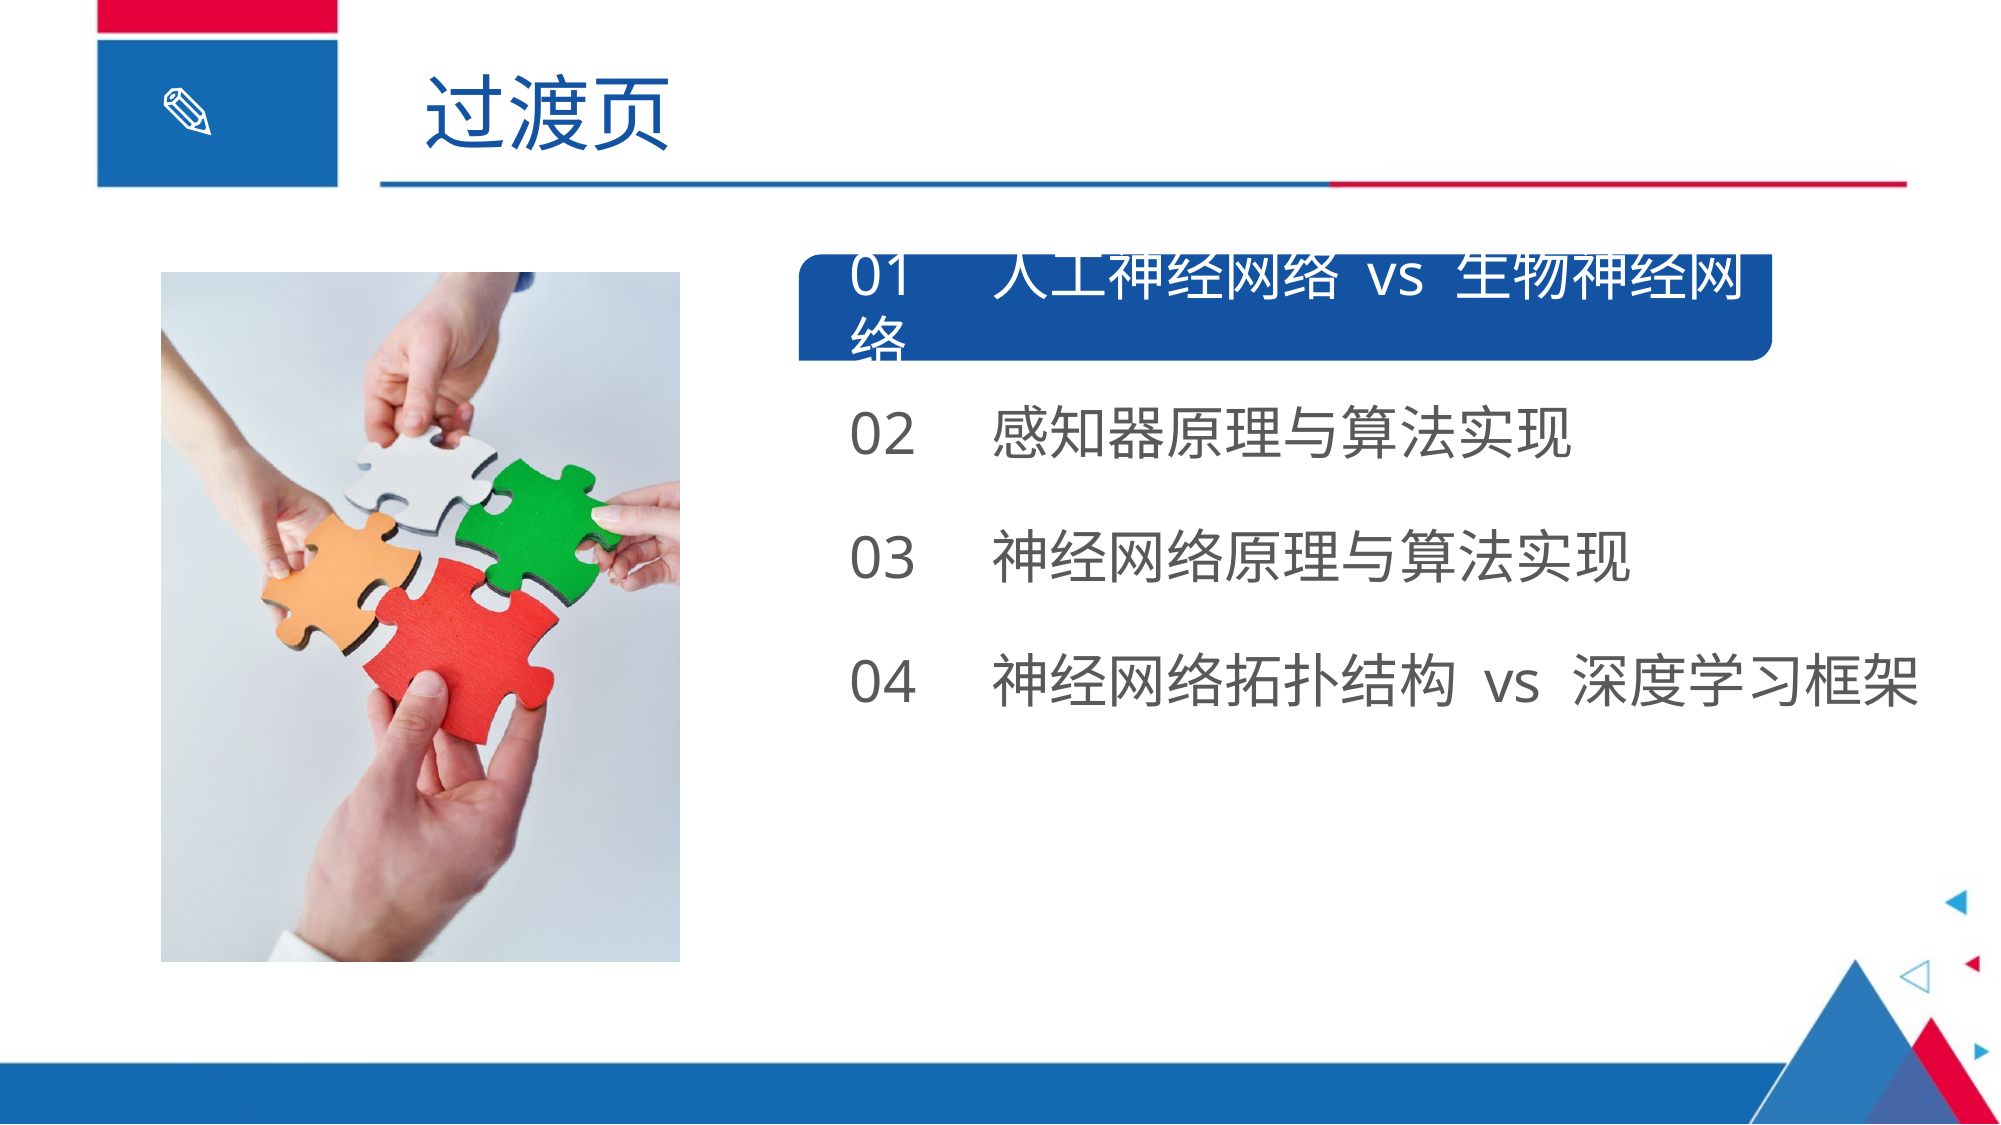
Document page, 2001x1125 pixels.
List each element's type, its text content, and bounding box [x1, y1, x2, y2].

text_box 04 神经网络拓扑结构 vs 深度学习框架 [849, 643, 1926, 714]
text_box [797, 253, 849, 362]
picture [0, 0, 2000, 1124]
text_box 03 神经网络原理与算法实现 [849, 519, 1773, 590]
text_box [1753, 253, 1774, 362]
text_box 01 人工神经网络 vs 生物神经网络 [849, 237, 1753, 378]
text_box 过渡页 [409, 53, 899, 169]
text_box 02 感知器原理与算法实现 [849, 395, 1773, 467]
